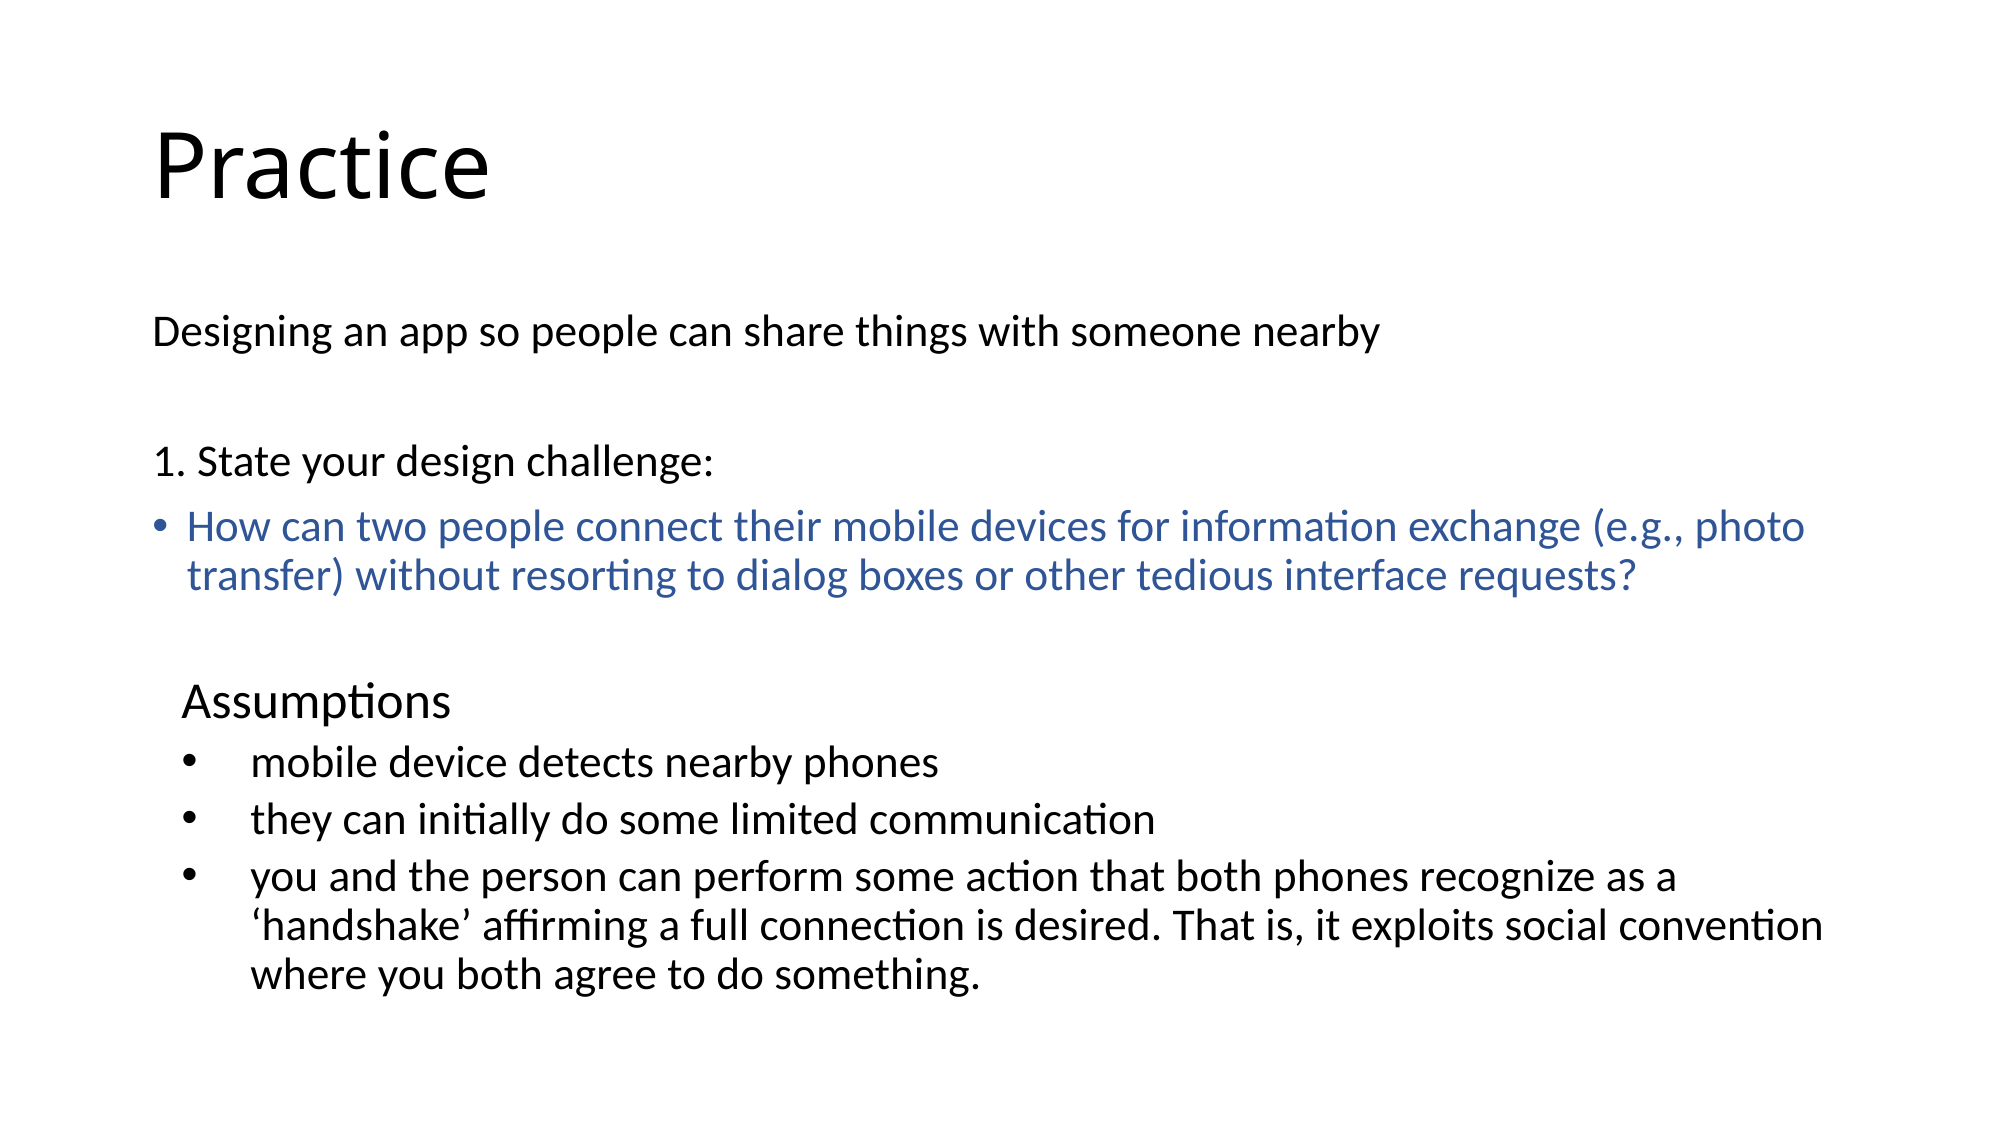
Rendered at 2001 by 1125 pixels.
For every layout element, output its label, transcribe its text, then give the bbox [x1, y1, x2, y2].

title Practice [137, 59, 1863, 278]
list Designing an app so people can share things with someone nearby 1. State your design challenge: How can two people connect their mobile devices for information exchange (e.g., photo transfer) without resorting to dialog boxes or other tedious interface requests? Assumptions mobile device detects nearby phones they can initially do some limited communication you and the person can perform some action that both phones recognize as a ‘handshake’ affirming a full connection is desired. That is, it exploits social convention where you both agree to do something. [137, 299, 1863, 1014]
